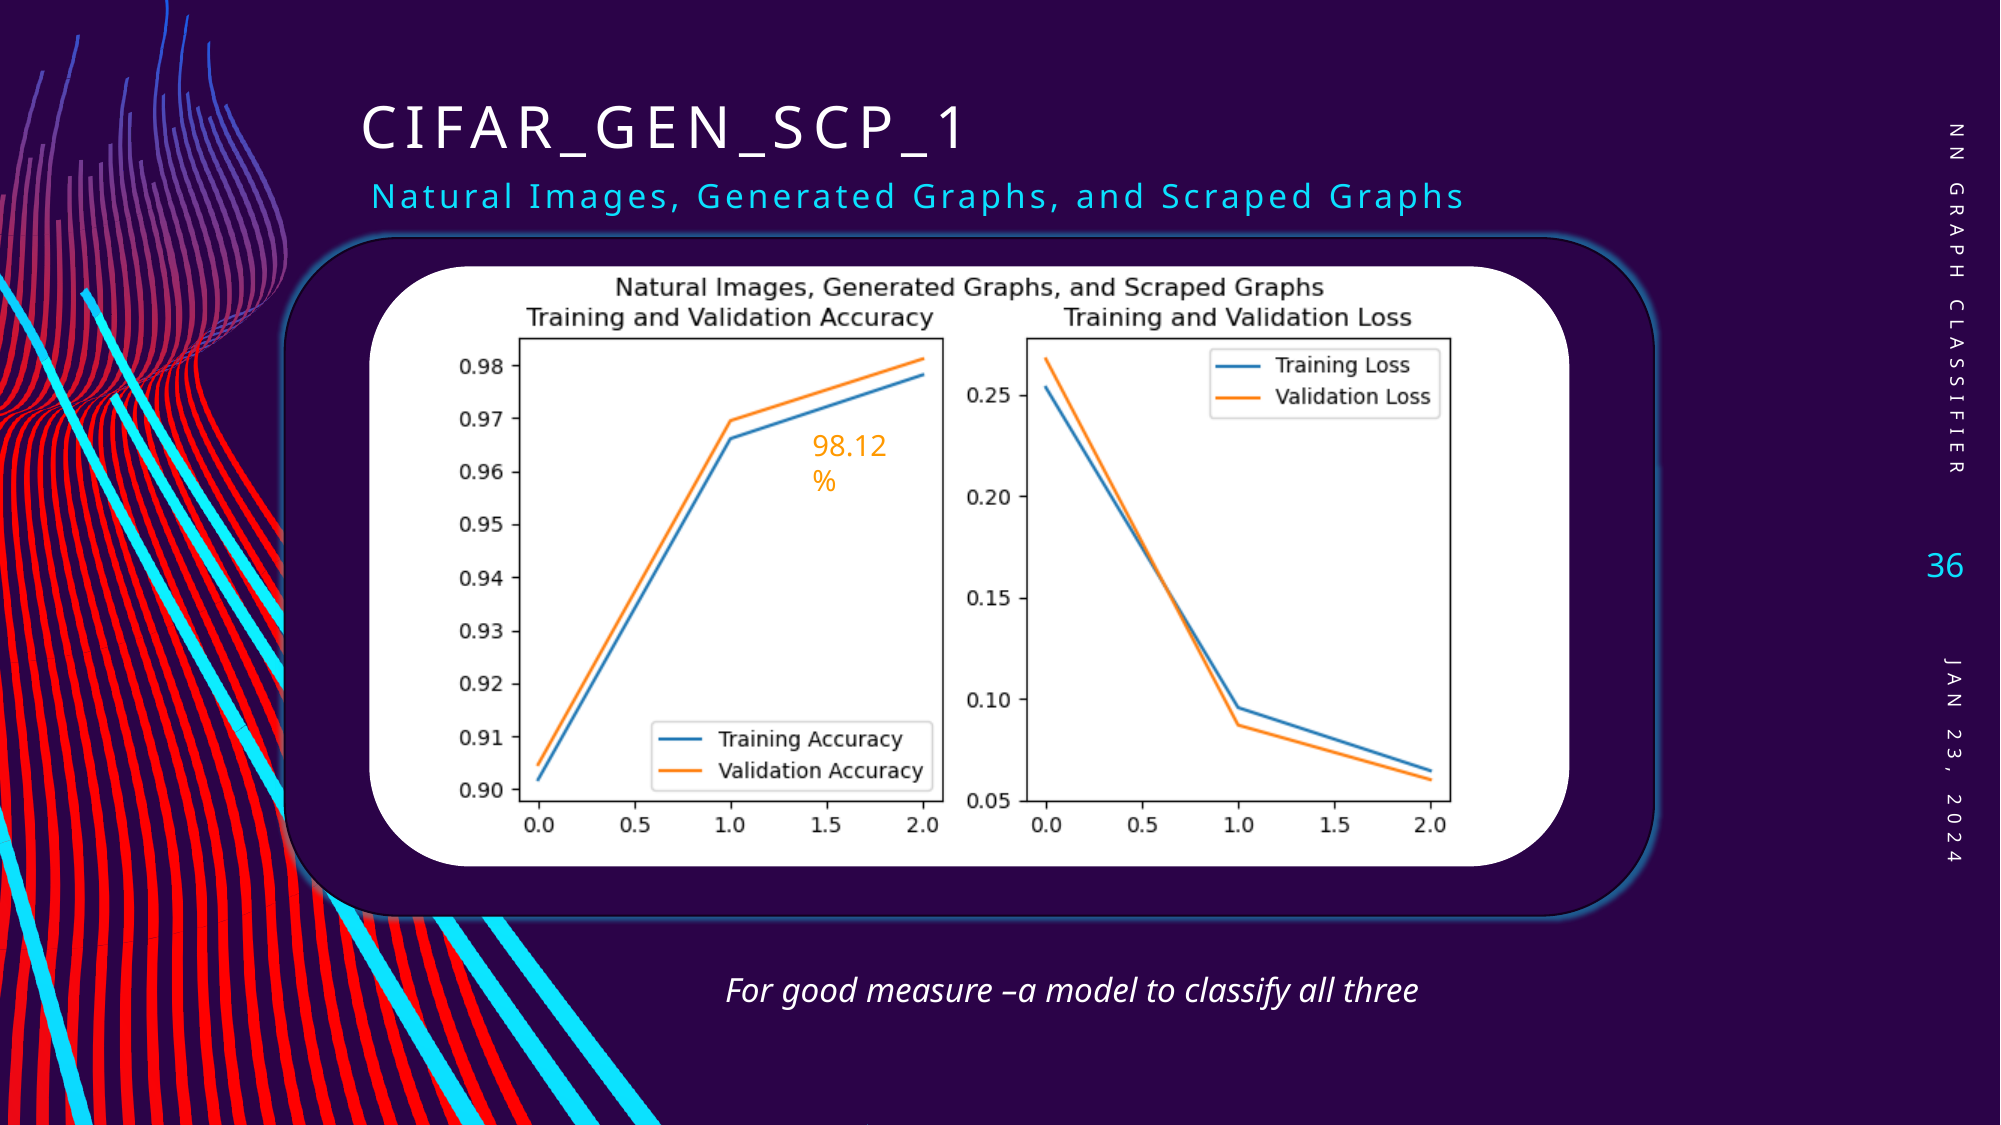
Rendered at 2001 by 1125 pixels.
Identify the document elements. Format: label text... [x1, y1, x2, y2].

text_box [283, 237, 1655, 917]
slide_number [1925, 645, 1986, 1080]
slide_number 36 [1889, 519, 1980, 615]
text_box For good measure –a model to classify all three [710, 942, 1519, 1035]
picture [0, 0, 2000, 1125]
title CIFAR_GEN_SCP_1 [345, 90, 1156, 185]
list Natural Images, Generated Graphs, and Scraped Graphs [356, 171, 1570, 230]
footer NN Graph Classifier [1926, 33, 1987, 489]
